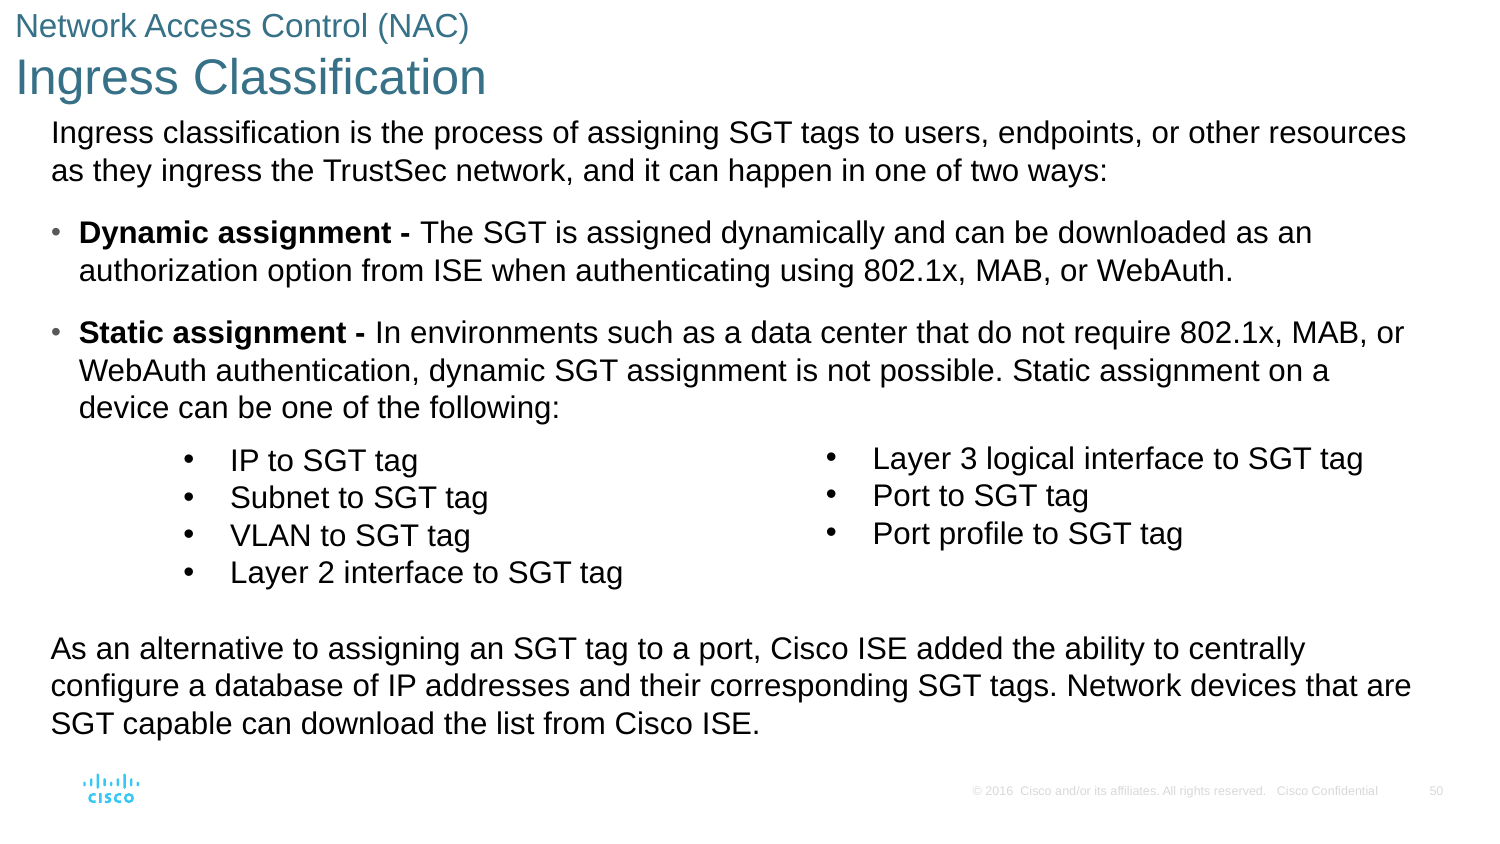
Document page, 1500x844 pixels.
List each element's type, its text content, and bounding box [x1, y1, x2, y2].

list Ingress classification is the process of assigning SGT tags to users, endpoints, or other resources as they ingress the TrustSec network, and it can happen in one of two ways: Dynamic assignment - The SGT is assigned dynamically and can be downloaded as an authorization option from ISE when authenticating using 802.1x, MAB, or WebAuth. Static assignment - In environments such as a data center that do not require 802.1x, MAB, or WebAuth authentication, dynamic SGT assignment is not possible. Static assignment on a device can be one of the following: [35, 105, 1460, 422]
text_box IP to SGT tag Subnet to SGT tag VLAN to SGT tag Layer 2 interface to SGT tag [168, 432, 640, 598]
text_box Layer 3 logical interface to SGT tag Port to SGT tag Port profile to SGT tag [811, 430, 1380, 596]
text_box As an alternative to assigning an SGT tag to a port, Cisco ISE added the ability to centrally configure a database of IP addresses and their corresponding SGT tags. Network devices that are SGT capable can download the list from Cisco ISE. [35, 620, 1460, 748]
title Network Access Control (NAC) Ingress Classification [0, 0, 1460, 109]
